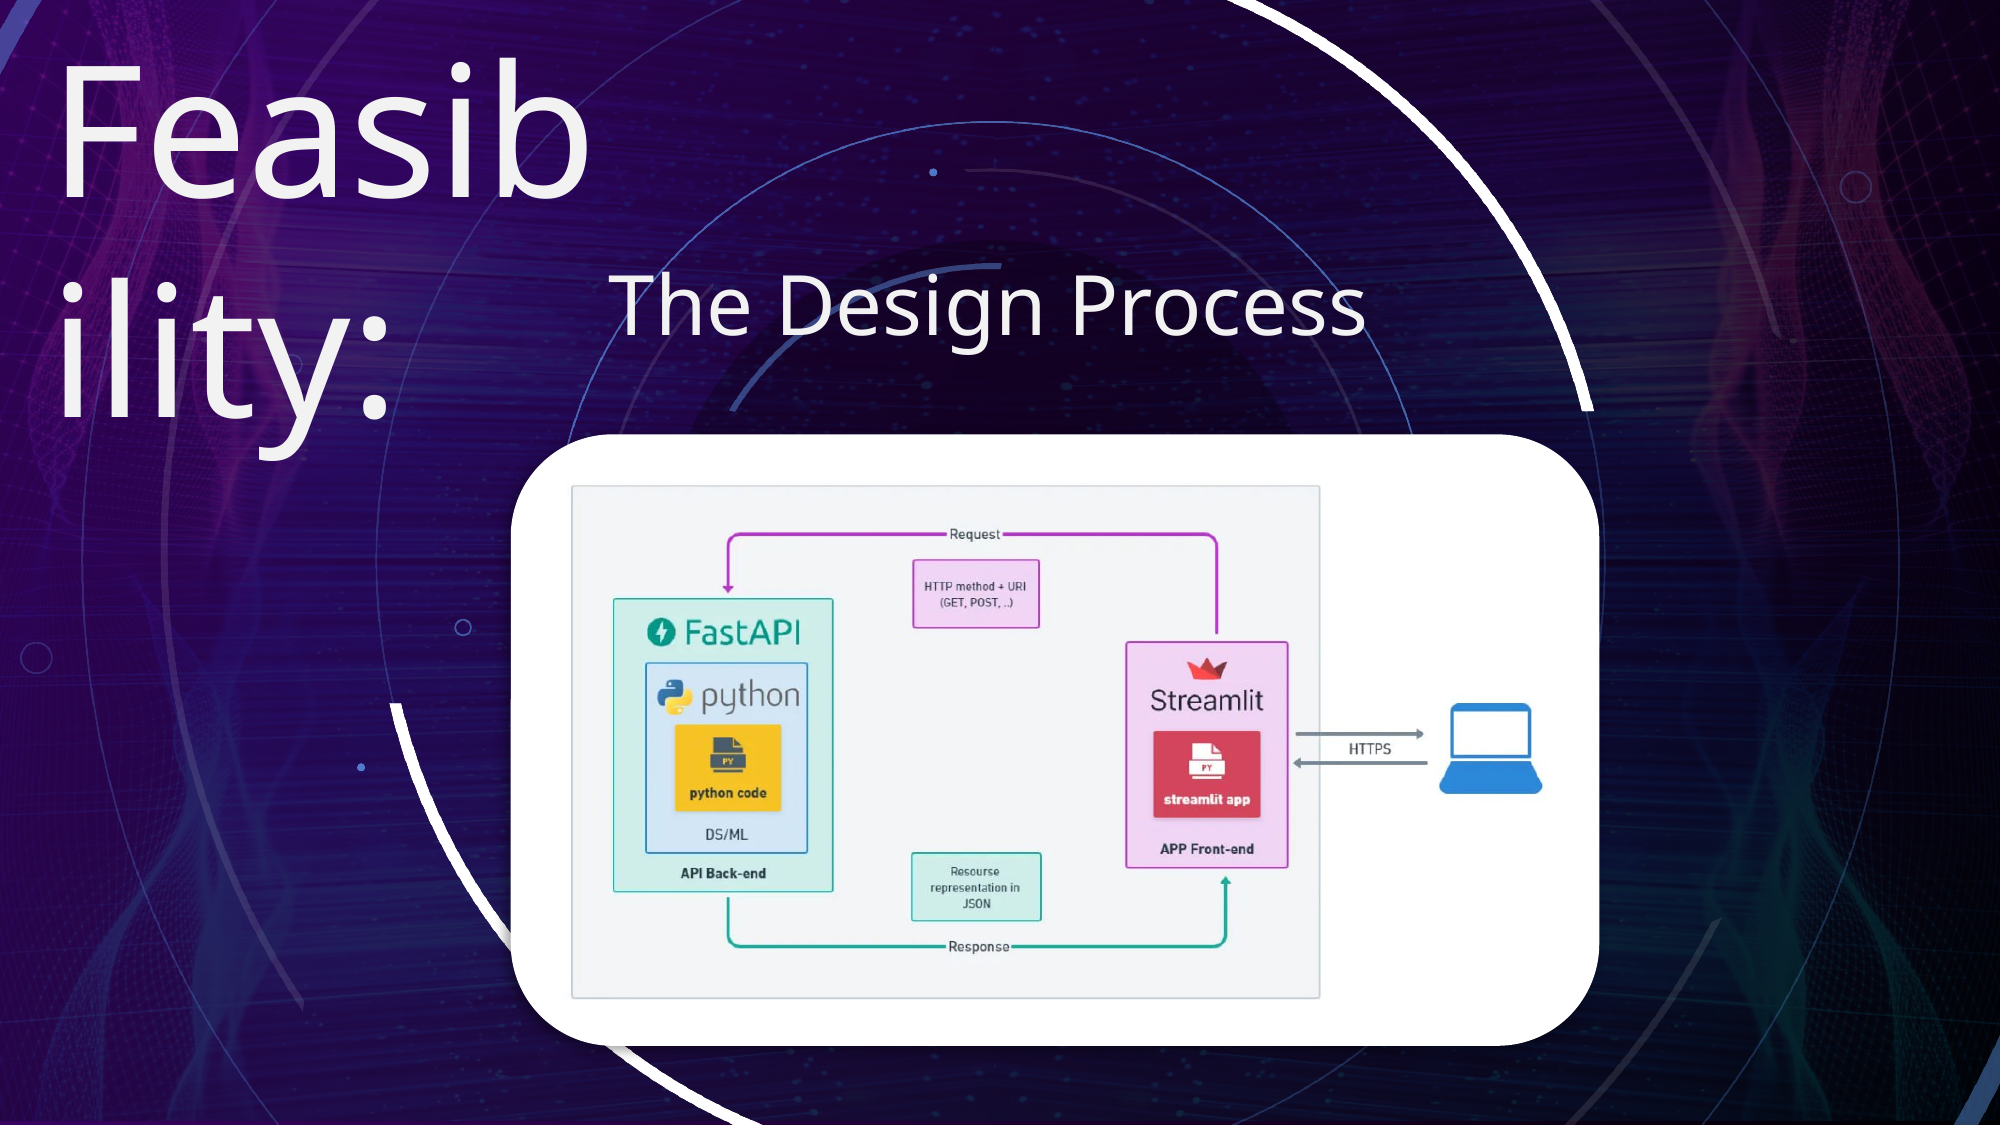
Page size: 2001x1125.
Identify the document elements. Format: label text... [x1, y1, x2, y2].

text_box Feasibility: [34, 7, 617, 462]
picture [0, 0, 2000, 1125]
text_box The Design Process [594, 244, 1488, 434]
